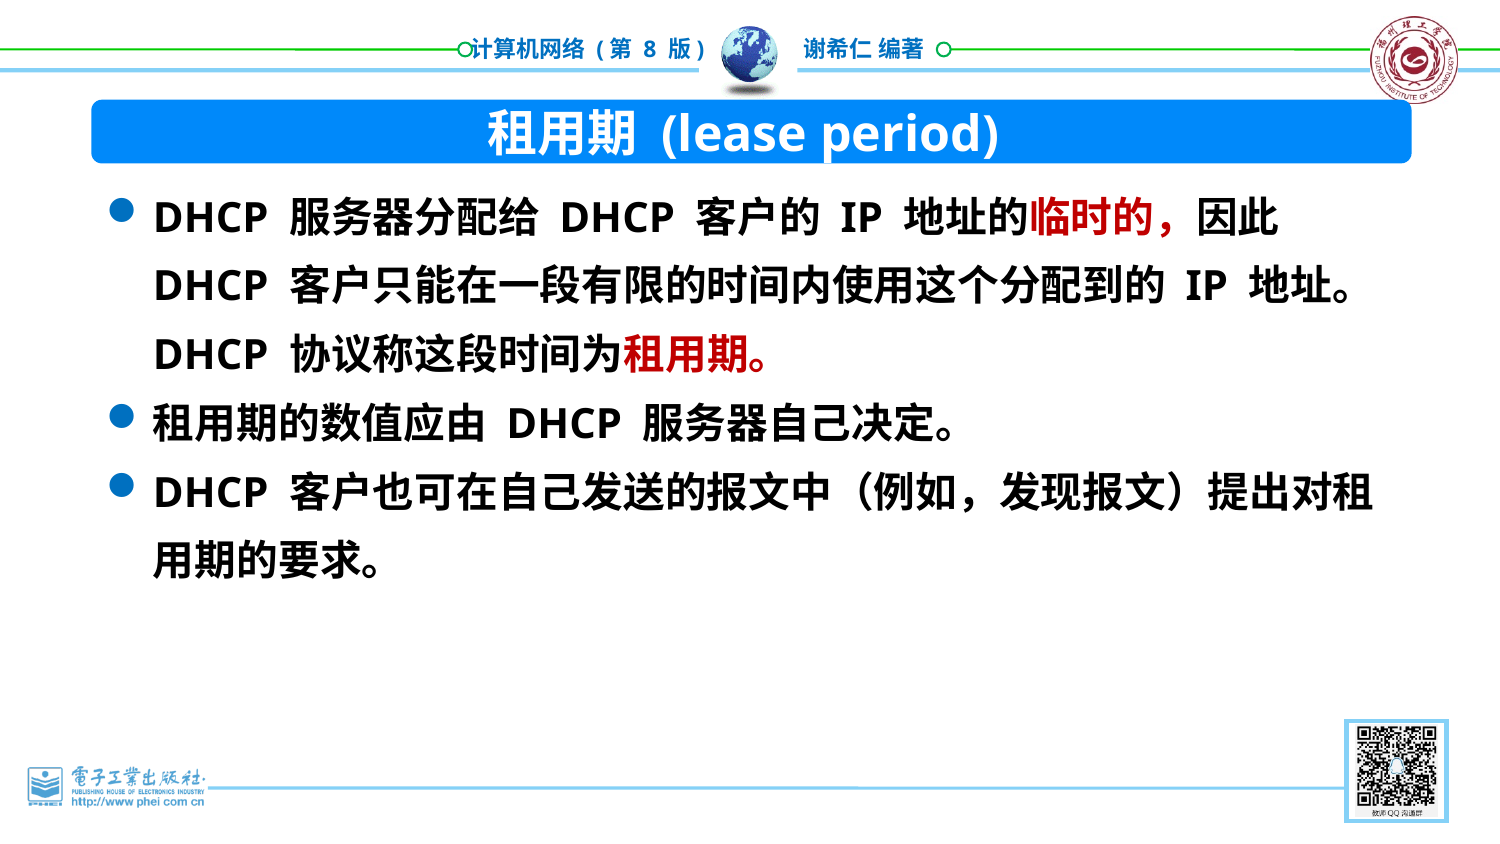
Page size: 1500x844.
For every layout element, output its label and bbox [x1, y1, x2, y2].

picture [719, 24, 779, 94]
picture [1355, 724, 1438, 817]
picture [1370, 16, 1458, 104]
text_box [91, 94, 1412, 592]
picture [23, 764, 208, 809]
